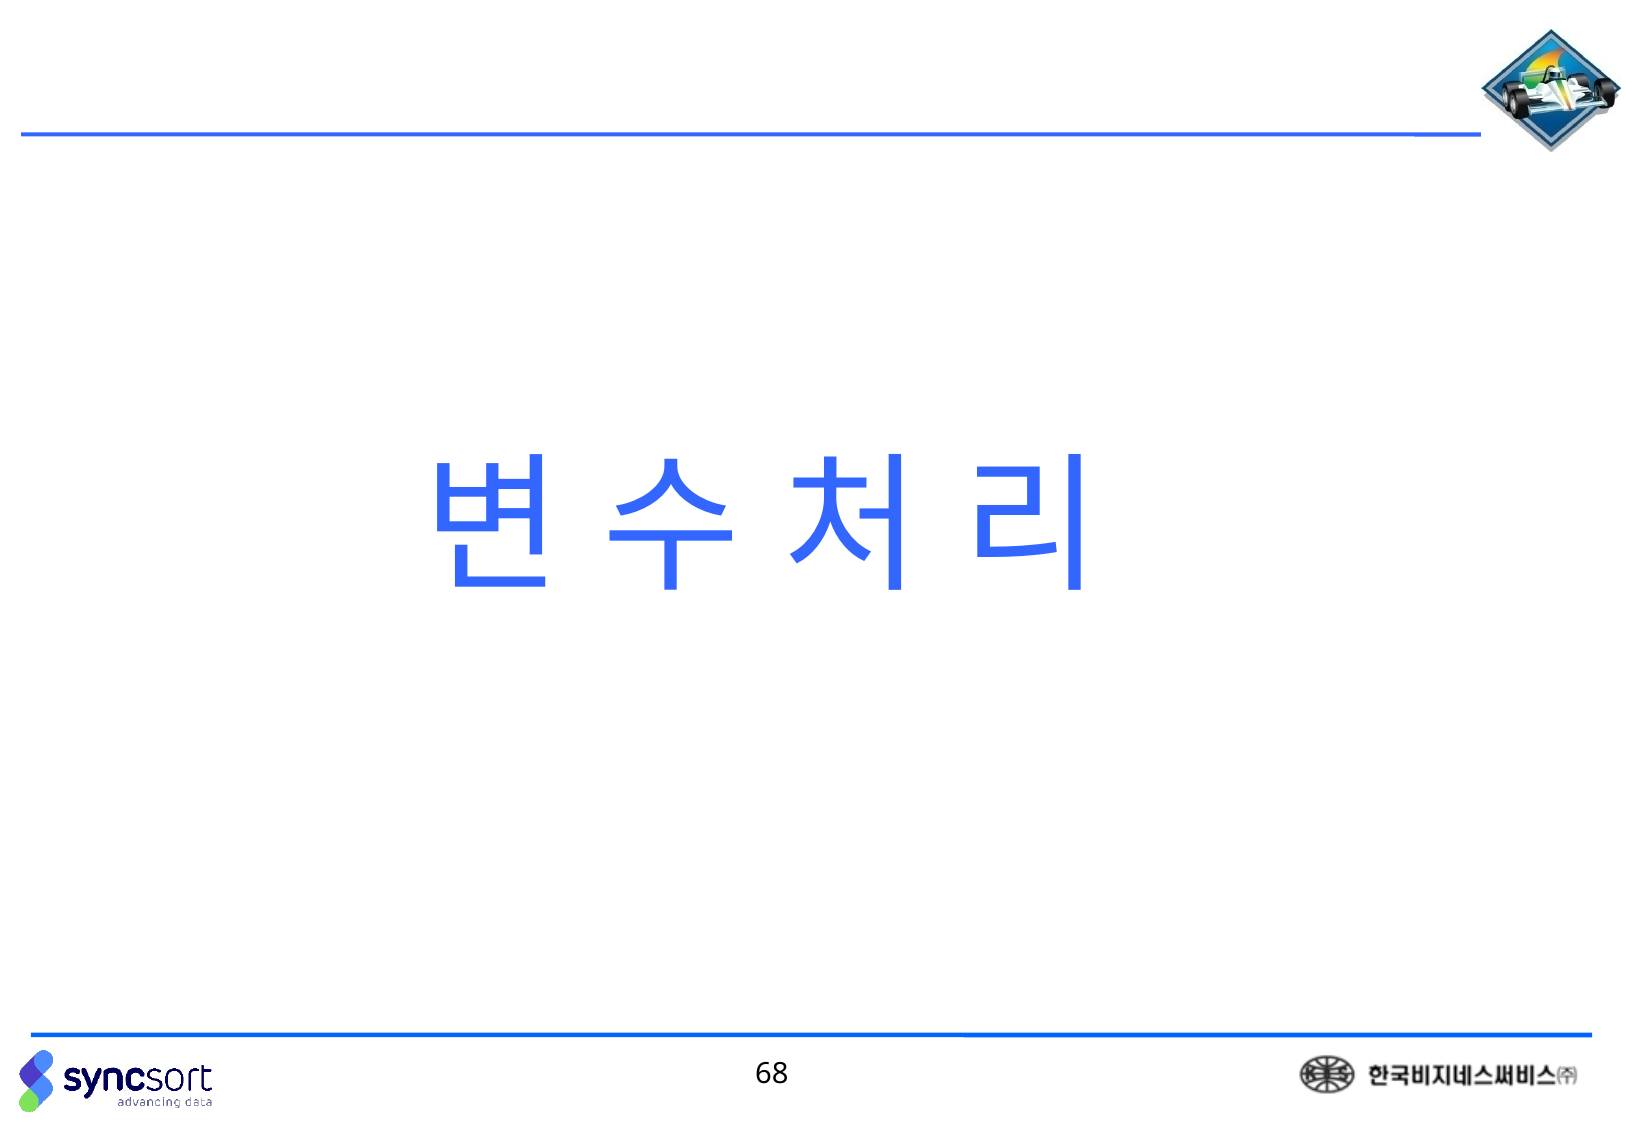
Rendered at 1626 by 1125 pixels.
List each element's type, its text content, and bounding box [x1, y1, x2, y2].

picture [1481, 29, 1621, 153]
text_box 변 수 처 리 [408, 420, 1116, 616]
picture [1281, 1046, 1593, 1105]
picture [19, 1050, 212, 1112]
